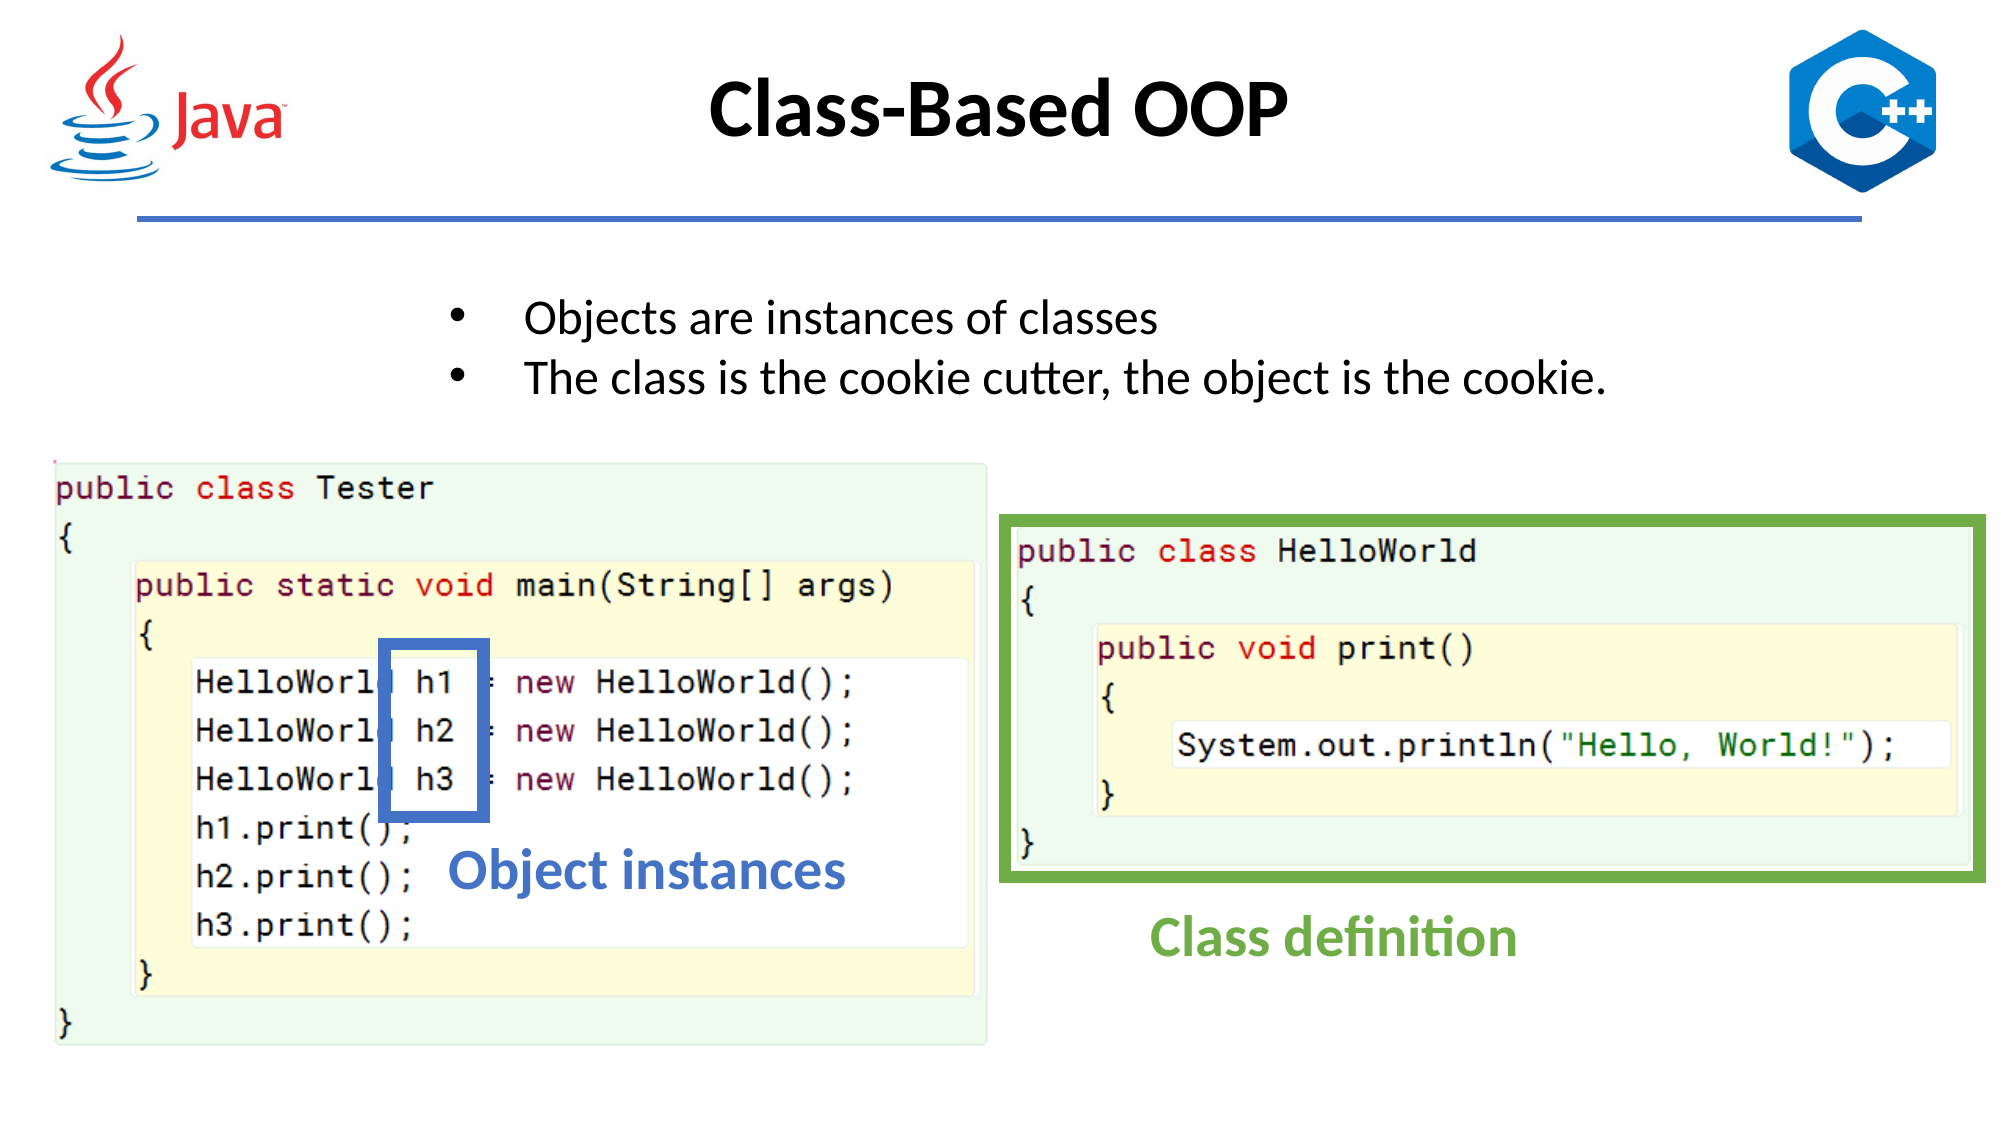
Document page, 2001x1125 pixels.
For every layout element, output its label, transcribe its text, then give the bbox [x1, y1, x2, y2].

picture [52, 460, 991, 1052]
picture [45, 28, 291, 192]
text_box Class definition [1135, 891, 1929, 976]
picture [1770, 18, 1955, 204]
text_box Objects are instances of classes The class is the cookie cutter, the object is the cookie. [433, 276, 1826, 412]
text_box Class-Based OOP [137, 1, 1863, 218]
text_box [1004, 520, 1981, 878]
picture [1014, 523, 1977, 869]
